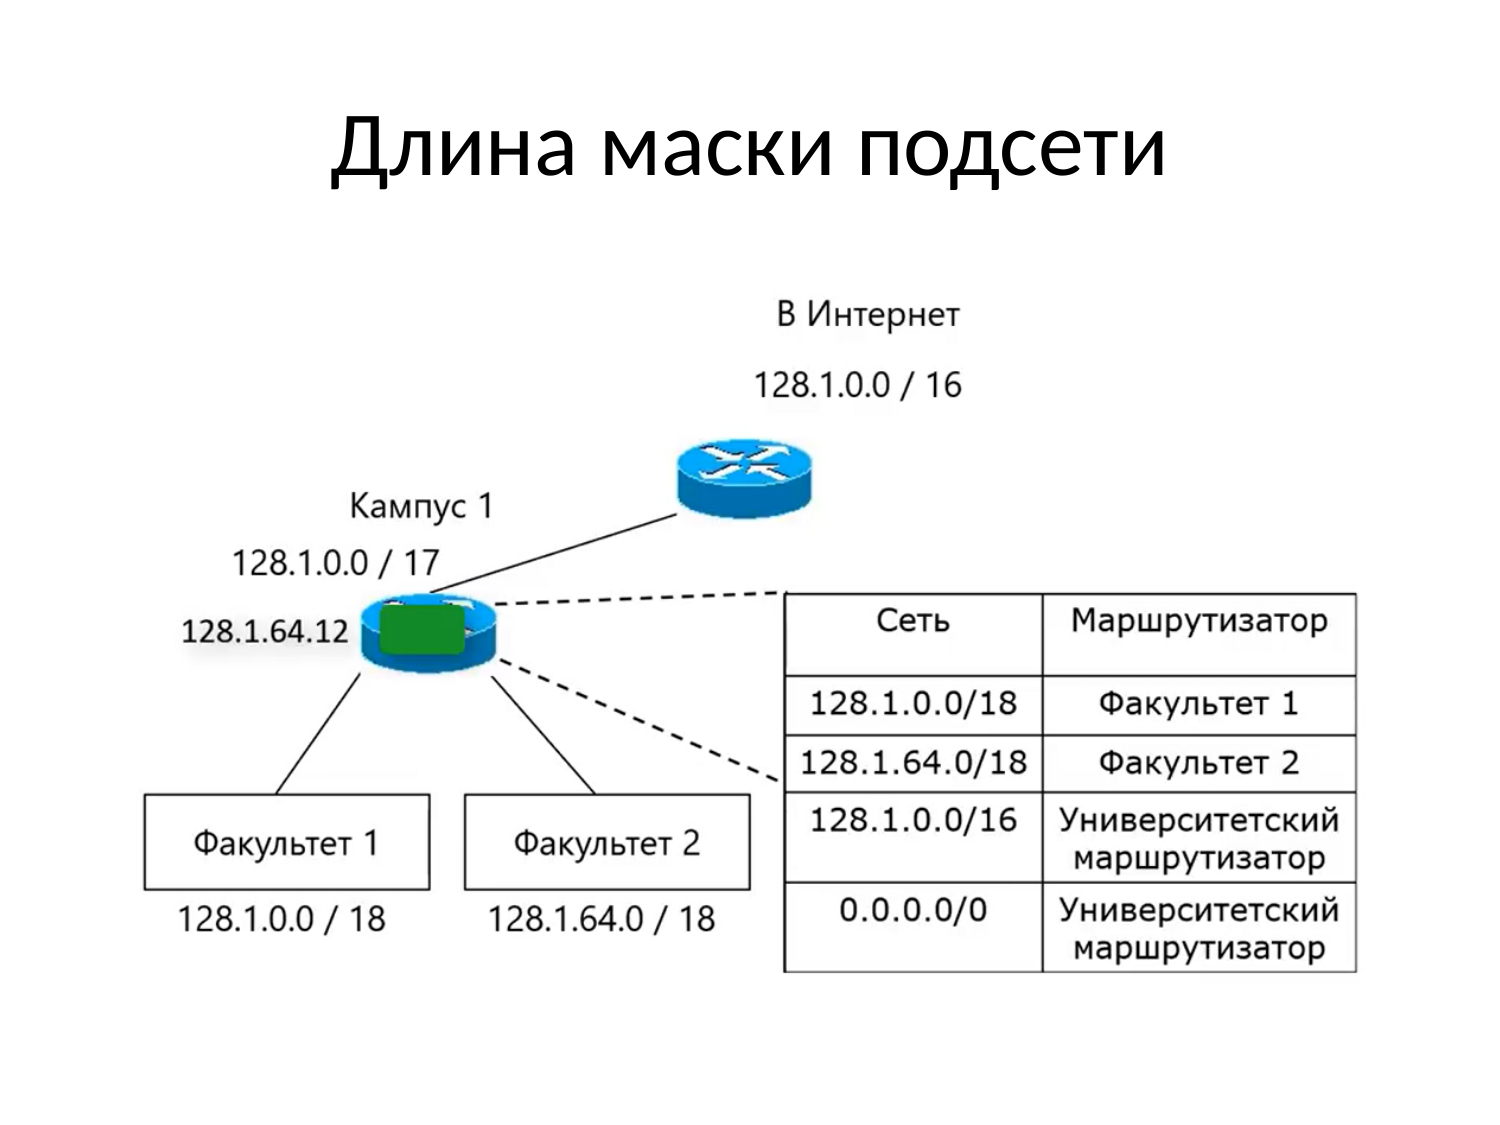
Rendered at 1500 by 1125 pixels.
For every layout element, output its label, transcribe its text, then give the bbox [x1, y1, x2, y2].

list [112, 262, 1388, 1006]
title Длина маски подсети [75, 45, 1425, 233]
